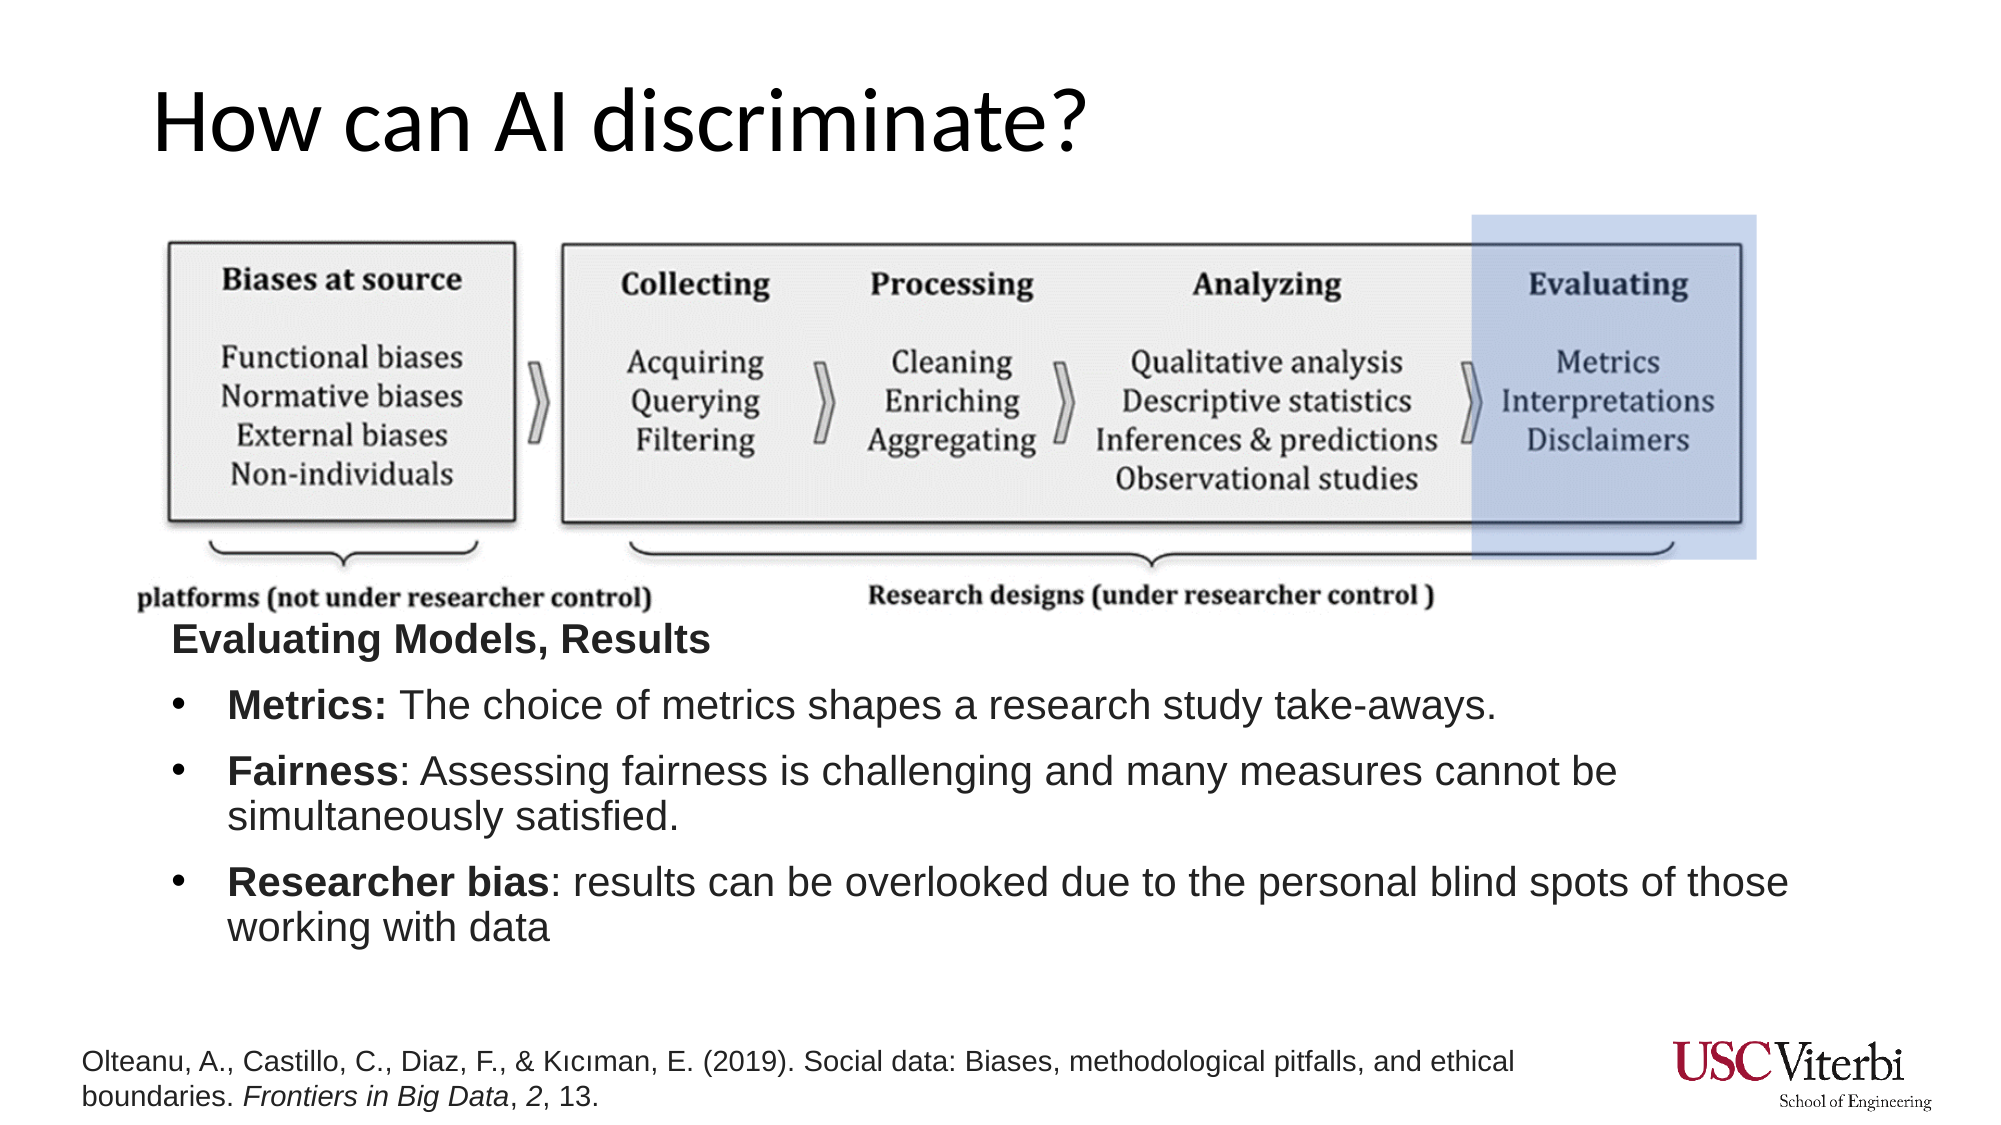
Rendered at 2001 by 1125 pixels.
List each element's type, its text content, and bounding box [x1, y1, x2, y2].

picture [1704, 1027, 1964, 1118]
title How can AI discriminate? [137, 12, 1863, 230]
text_box [1471, 214, 1757, 560]
picture [137, 228, 1747, 615]
text_box Olteanu, A., Castillo, C., Diaz, F., & Kıcıman, E. (2019). Social data: Biases, methodological pitfalls, and ethical boundaries. Frontiers in Big Data, 2, 13. [66, 1035, 1704, 1120]
list Evaluating Models, Results Metrics: The choice of metrics shapes a research study take-aways. Fairness: Assessing fairness is challenging and many measures cannot be simultaneously satisfied. Researcher bias: results can be overlooked due to the personal blind spots of those working with data [137, 610, 1863, 1049]
